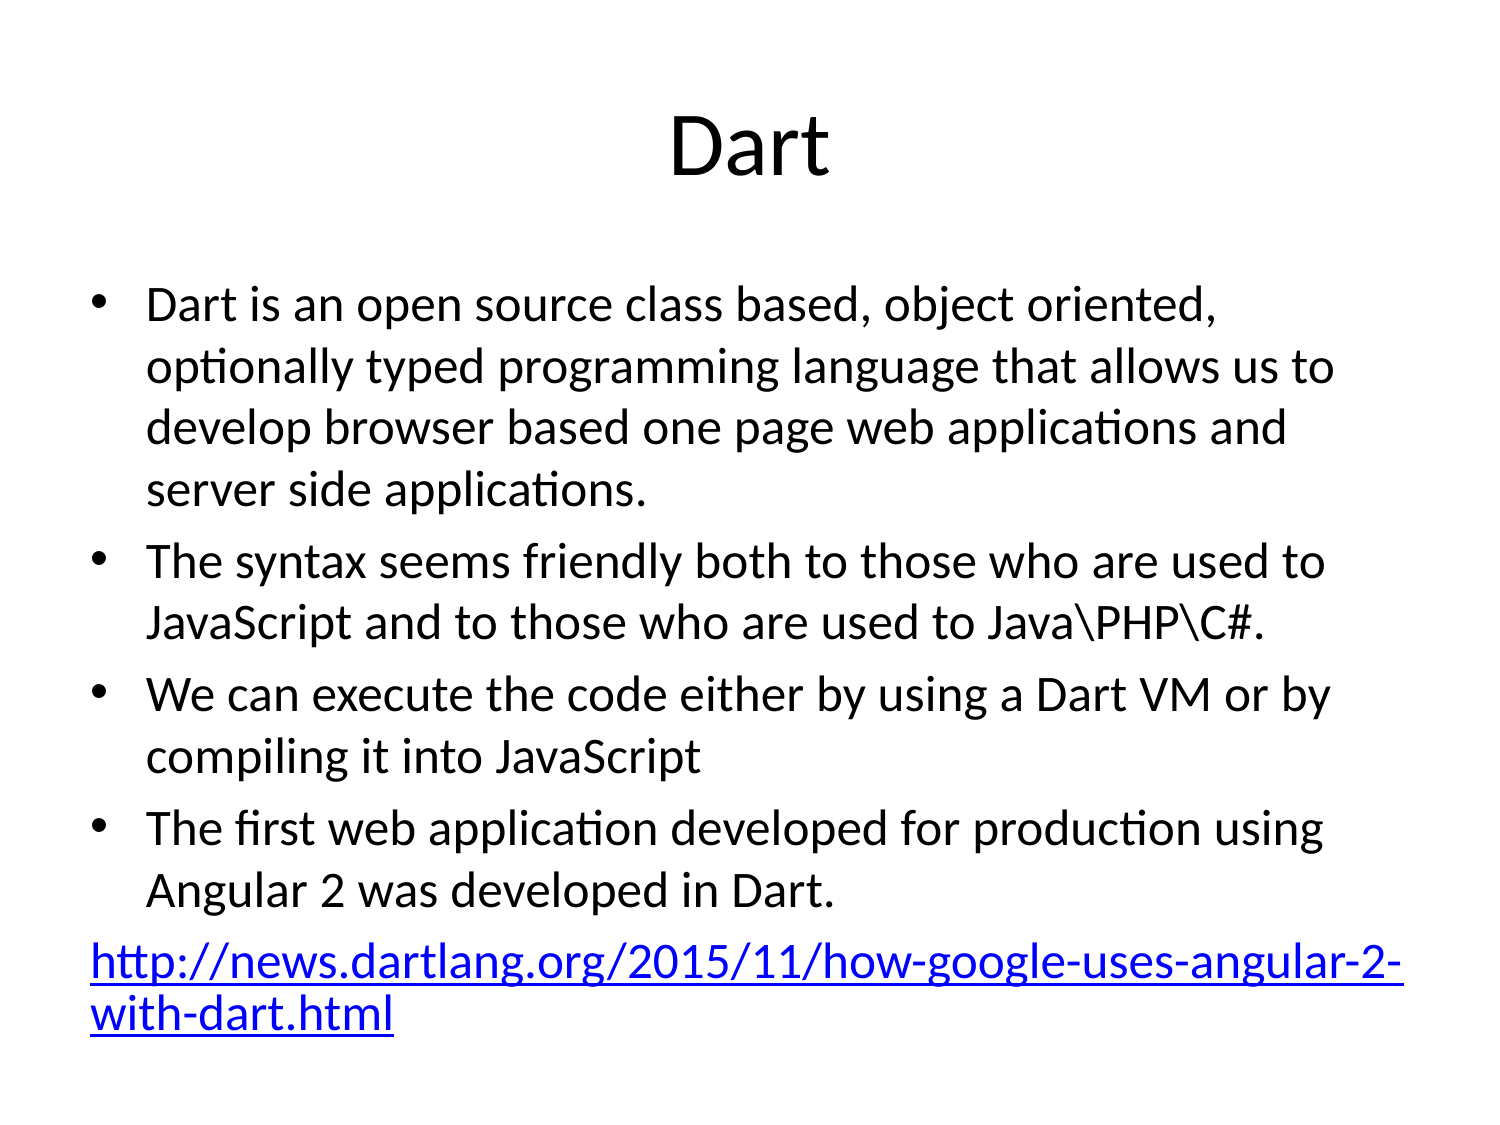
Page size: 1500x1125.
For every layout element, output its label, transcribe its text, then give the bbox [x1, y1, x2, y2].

list Dart is an open source class based, object oriented, optionally typed programming language that allows us to develop browser based one page web applications and server side applications. The syntax seems friendly both to those who are used to JavaScript and to those who are used to Java\PHP\C#. We can execute the code either by using a Dart VM or by compiling it into JavaScript The first web application developed for production using Angular 2 was developed in Dart. http://news.dartlang.org/2015/11/how-google-uses-angular-2-with-dart.html [75, 262, 1425, 1005]
title Dart [75, 45, 1425, 233]
